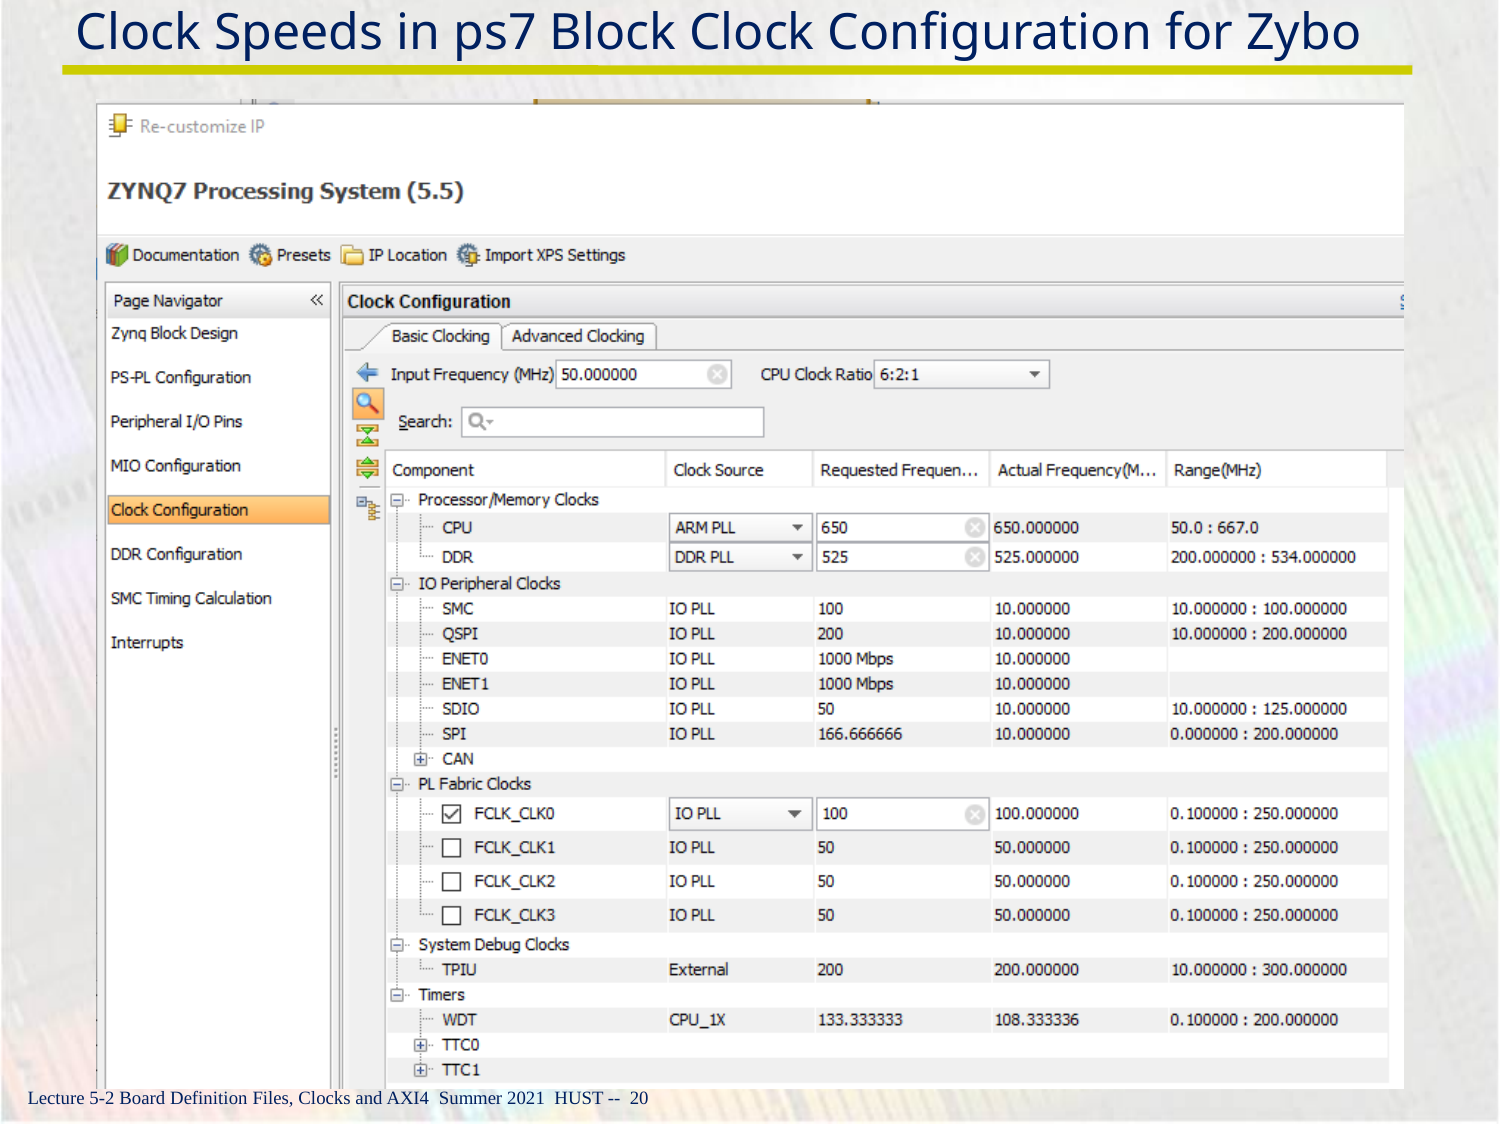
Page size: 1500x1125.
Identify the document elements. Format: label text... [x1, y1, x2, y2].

picture [0, 0, 1500, 1124]
title Clock Speeds in ps7 Block Clock Configuration for Zybo [0, 1, 1438, 63]
